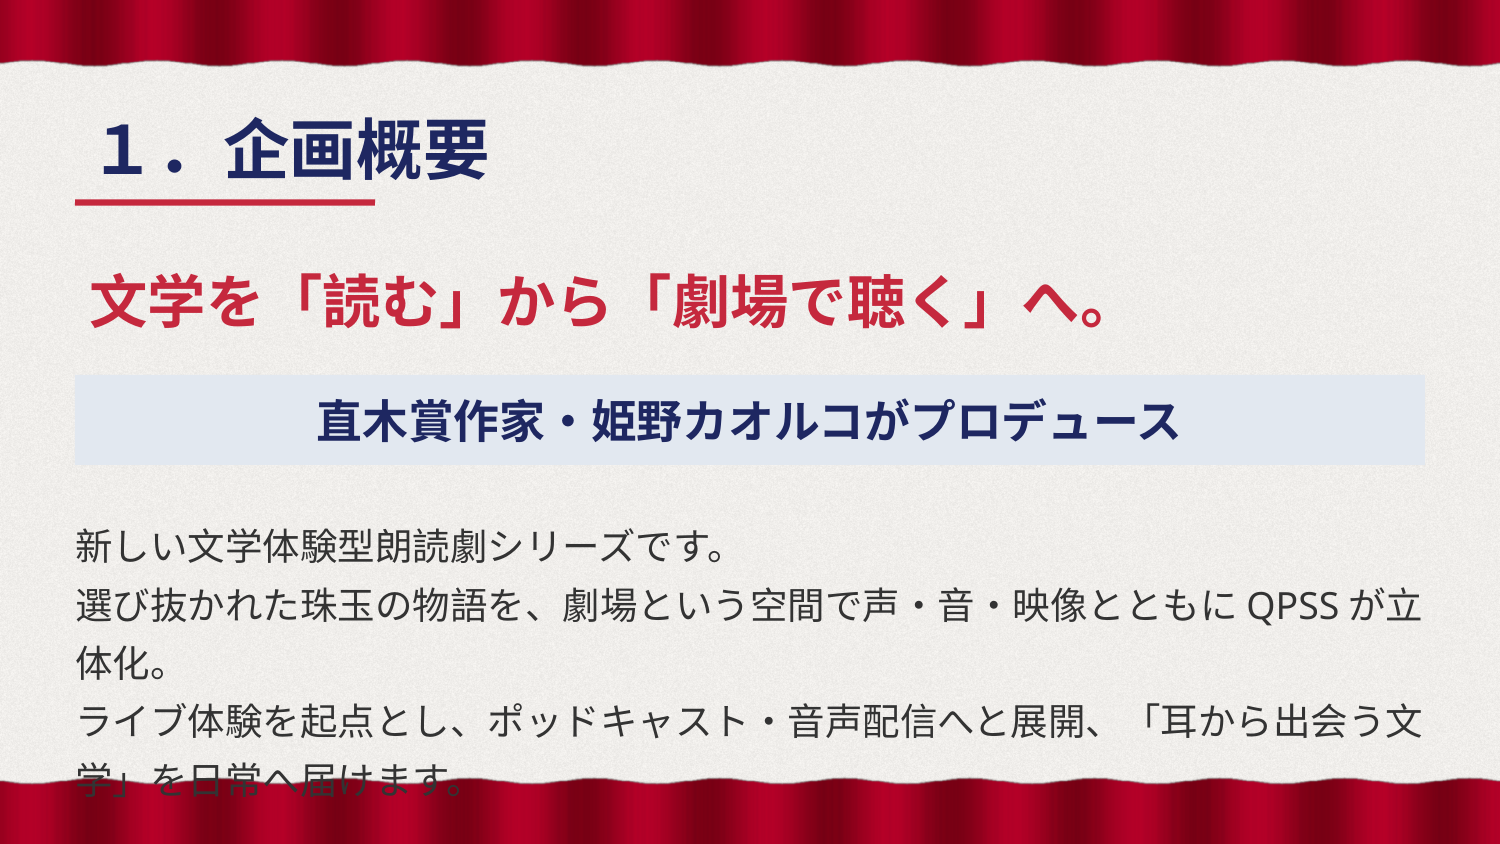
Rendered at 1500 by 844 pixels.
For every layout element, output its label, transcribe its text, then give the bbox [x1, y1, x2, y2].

text_box 直木賞作家・姫野カオルコがプロデュース [74, 374, 1425, 465]
text_box 文学を「読む」から「劇場で聴く」へ。 [74, 239, 1425, 360]
text_box １．企画概要 [74, 74, 1425, 195]
picture [0, 0, 1500, 844]
text_box 新しい文学体験型朗読劇シリーズです。 選び抜かれた珠玉の物語を、劇場という空間で声・音・映像とともにQPSSが立体化。 ライブ体験を起点とし、ポッドキャスト・音声配信へと展開、「耳から出会う文学」を日常へ届けます。 [74, 509, 1425, 735]
